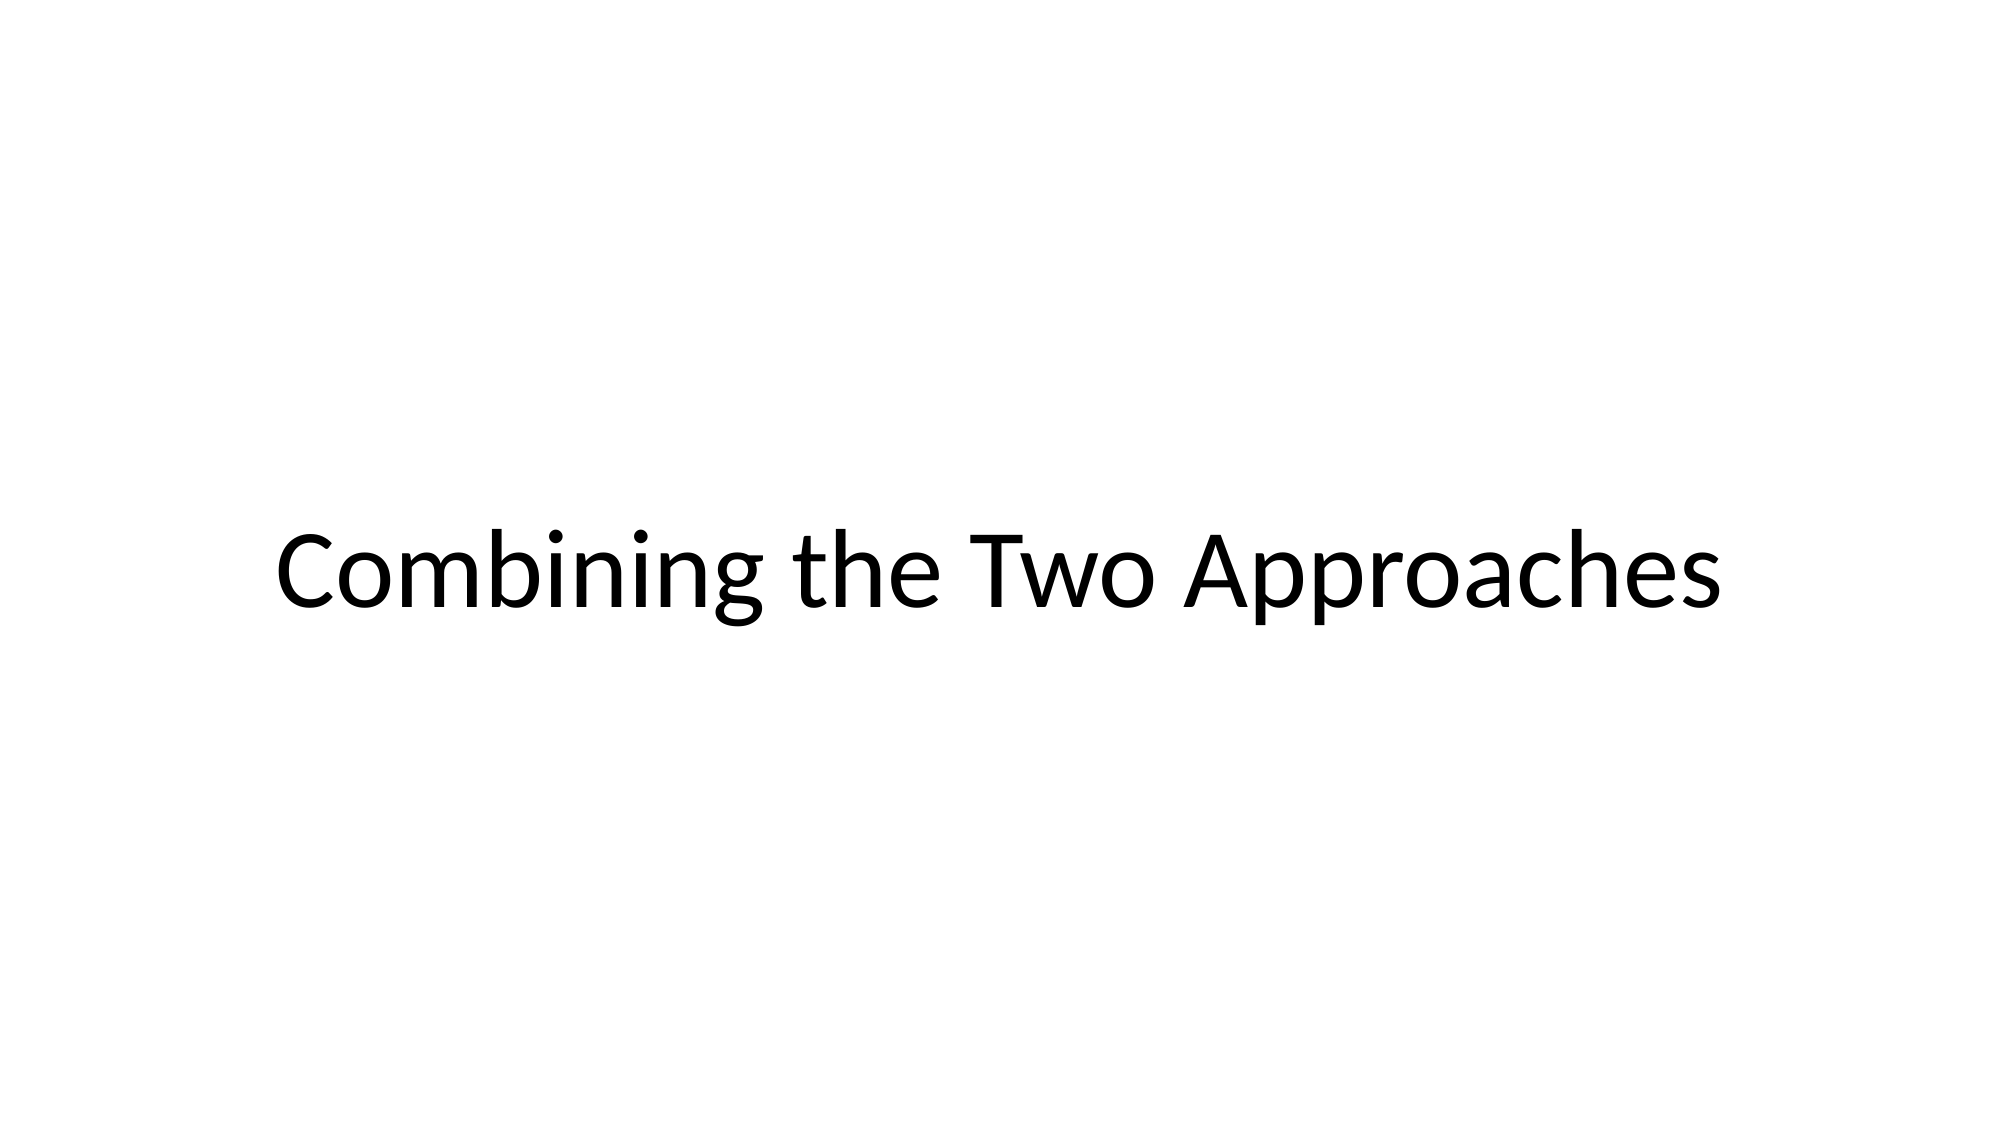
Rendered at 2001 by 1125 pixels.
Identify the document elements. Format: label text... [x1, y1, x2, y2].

title Combining the Two Approaches [137, 111, 1863, 1014]
